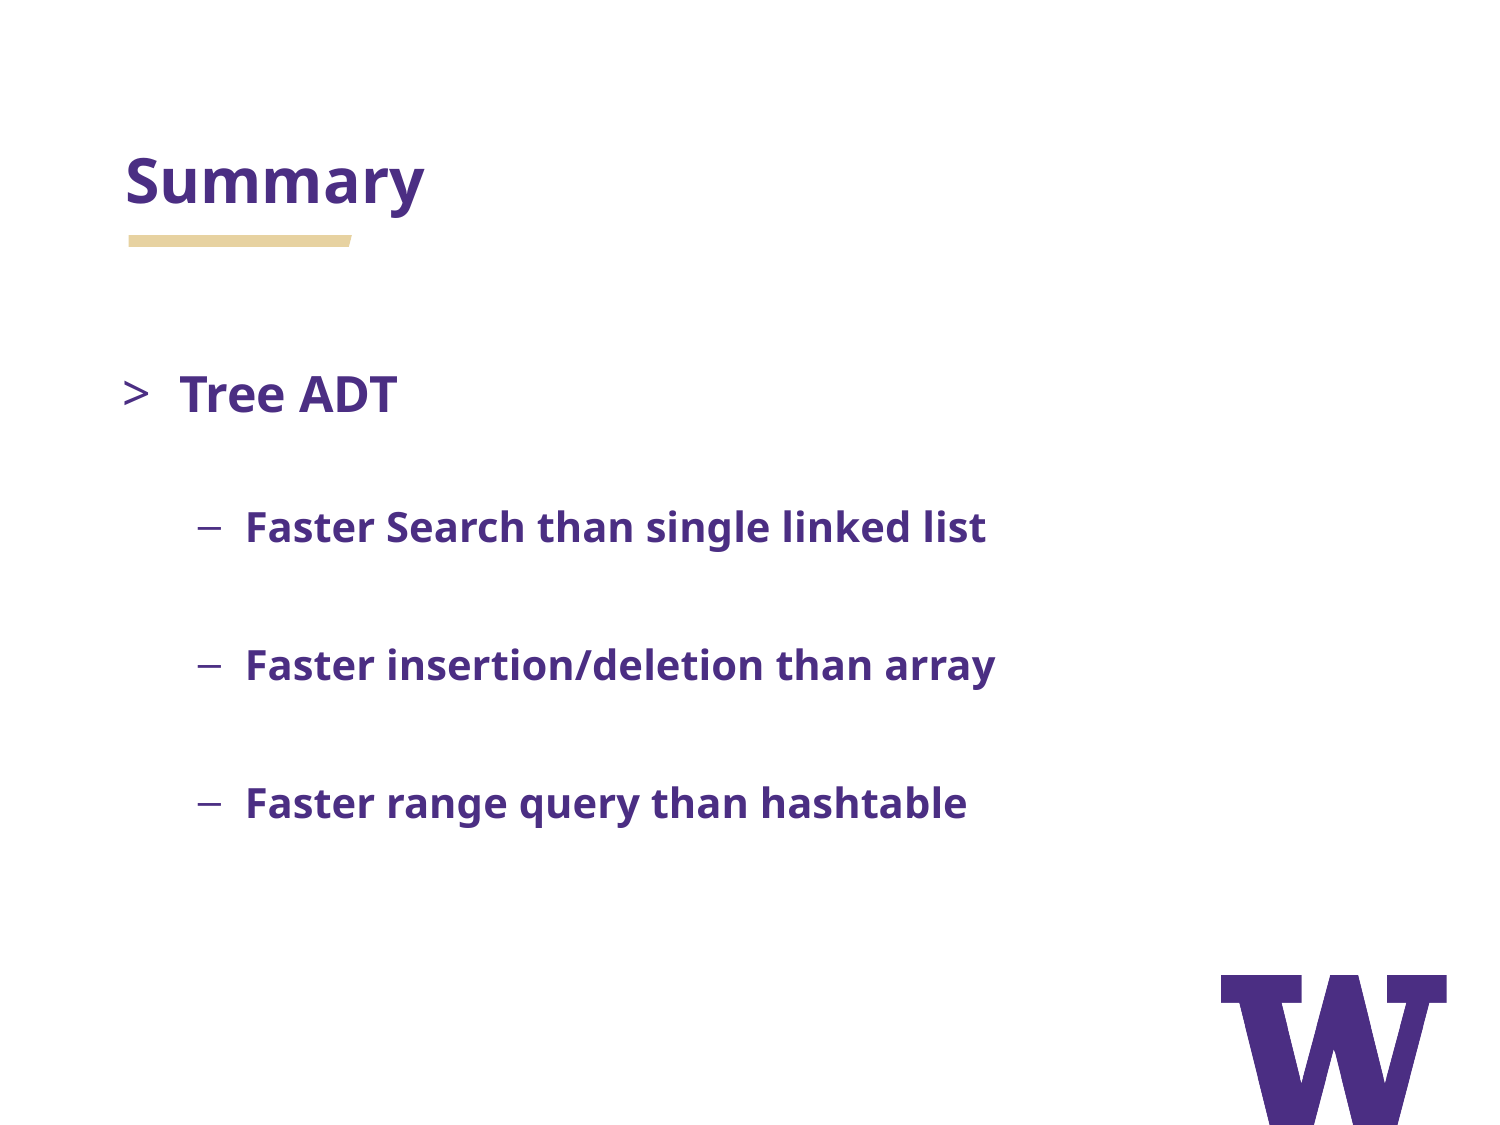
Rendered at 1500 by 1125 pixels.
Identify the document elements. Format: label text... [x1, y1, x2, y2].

picture [128, 235, 352, 247]
picture [1221, 975, 1447, 1125]
title Summary [110, 60, 1453, 224]
list Tree ADT Faster Search than single linked list Faster insertion/deletion than array Faster range query than hashtable [108, 284, 1453, 944]
